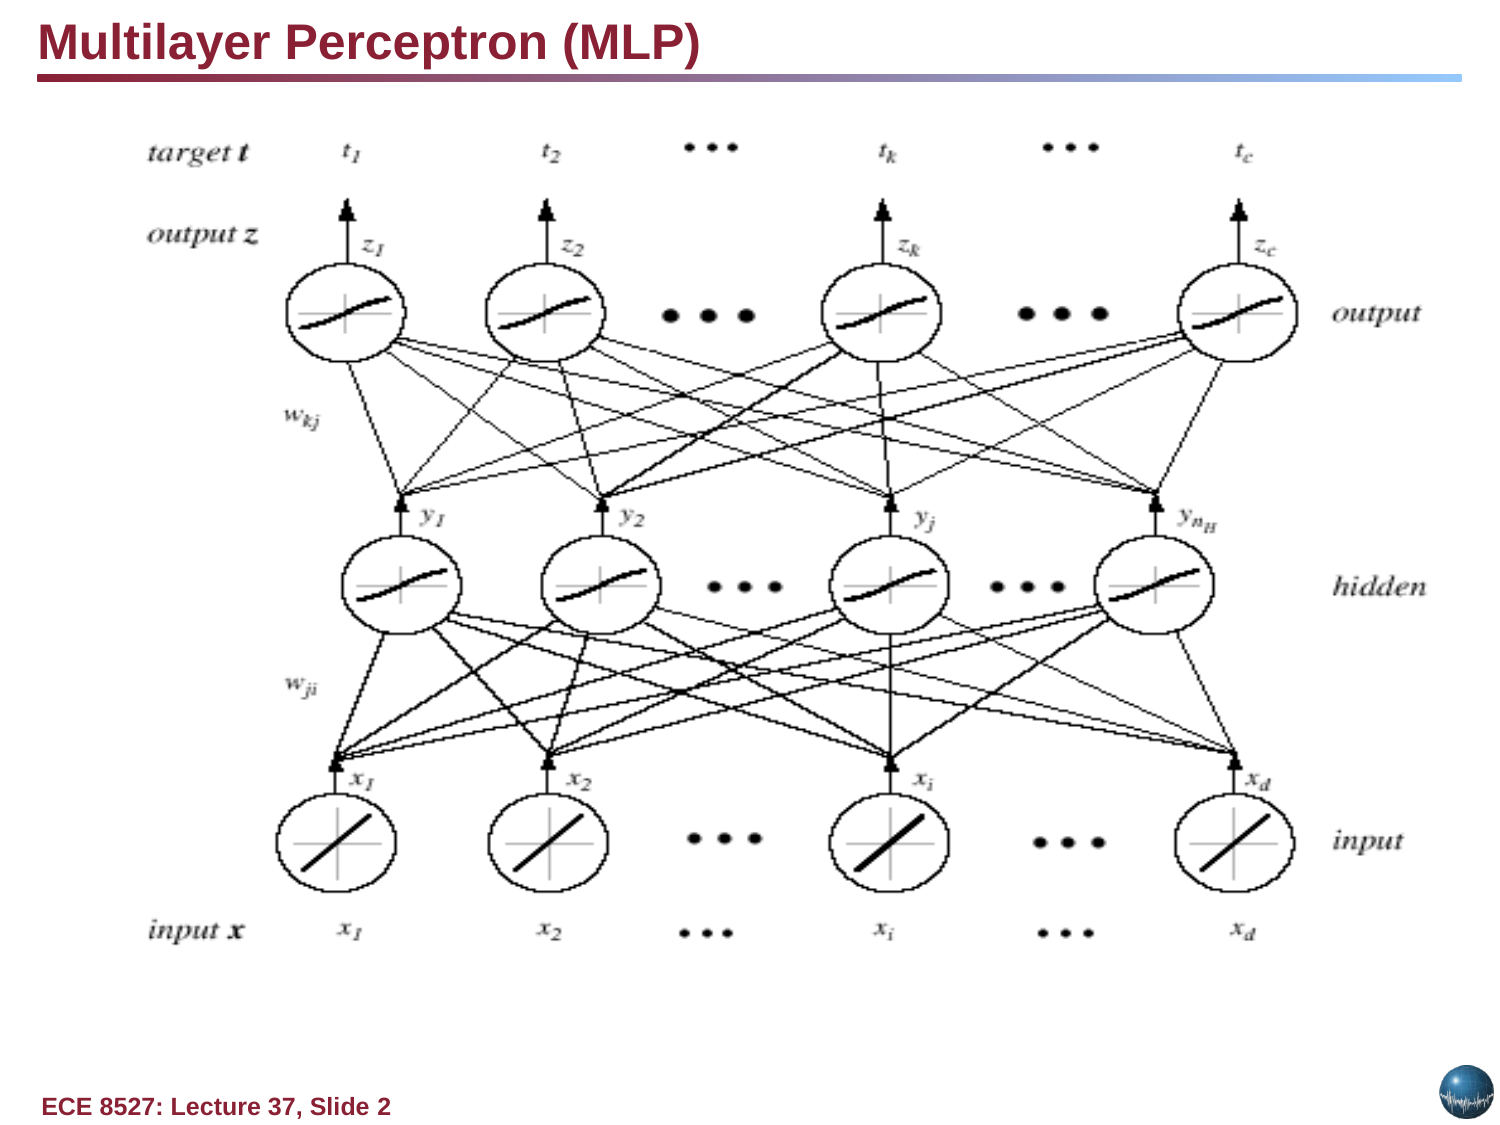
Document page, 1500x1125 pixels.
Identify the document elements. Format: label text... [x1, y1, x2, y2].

text_box Multilayer Perceptron (MLP) [37, 9, 1459, 70]
picture [29, 123, 1469, 970]
picture [1439, 1065, 1494, 1119]
